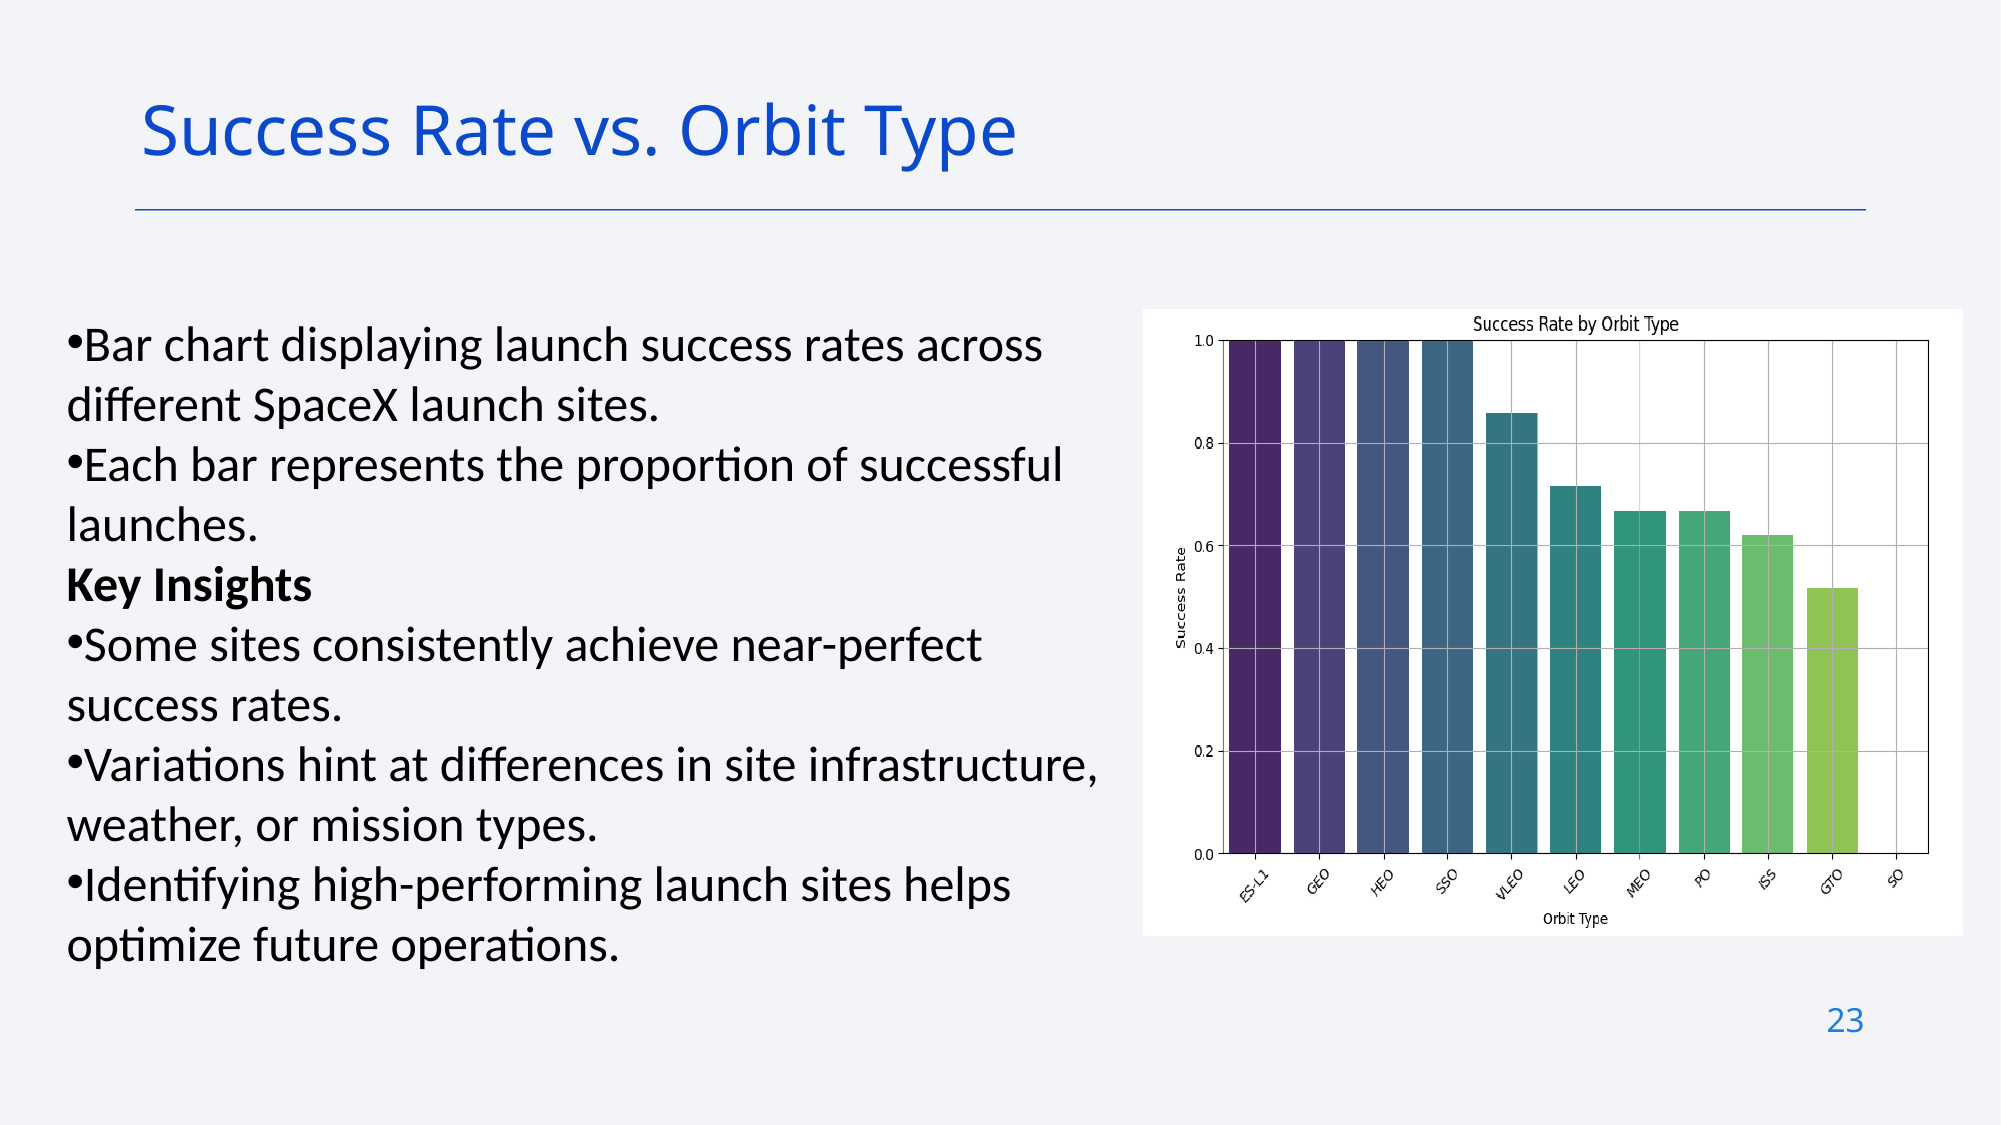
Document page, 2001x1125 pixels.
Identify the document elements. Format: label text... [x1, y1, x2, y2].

text_box Success Rate vs. Orbit Type [126, 88, 1852, 179]
slide_number 23 [1429, 988, 1880, 1055]
text_box Bar chart displaying launch success rates across different SpaceX launch sites. Each bar represents the proportion of successful launches. Key Insights Some sites consistently achieve near-perfect success rates. Variations hint at differences in site infrastructure, weather, or mission types. Identifying high-performing launch sites helps optimize future operations. [66, 309, 1117, 1046]
picture [0, 0, 2001, 1125]
